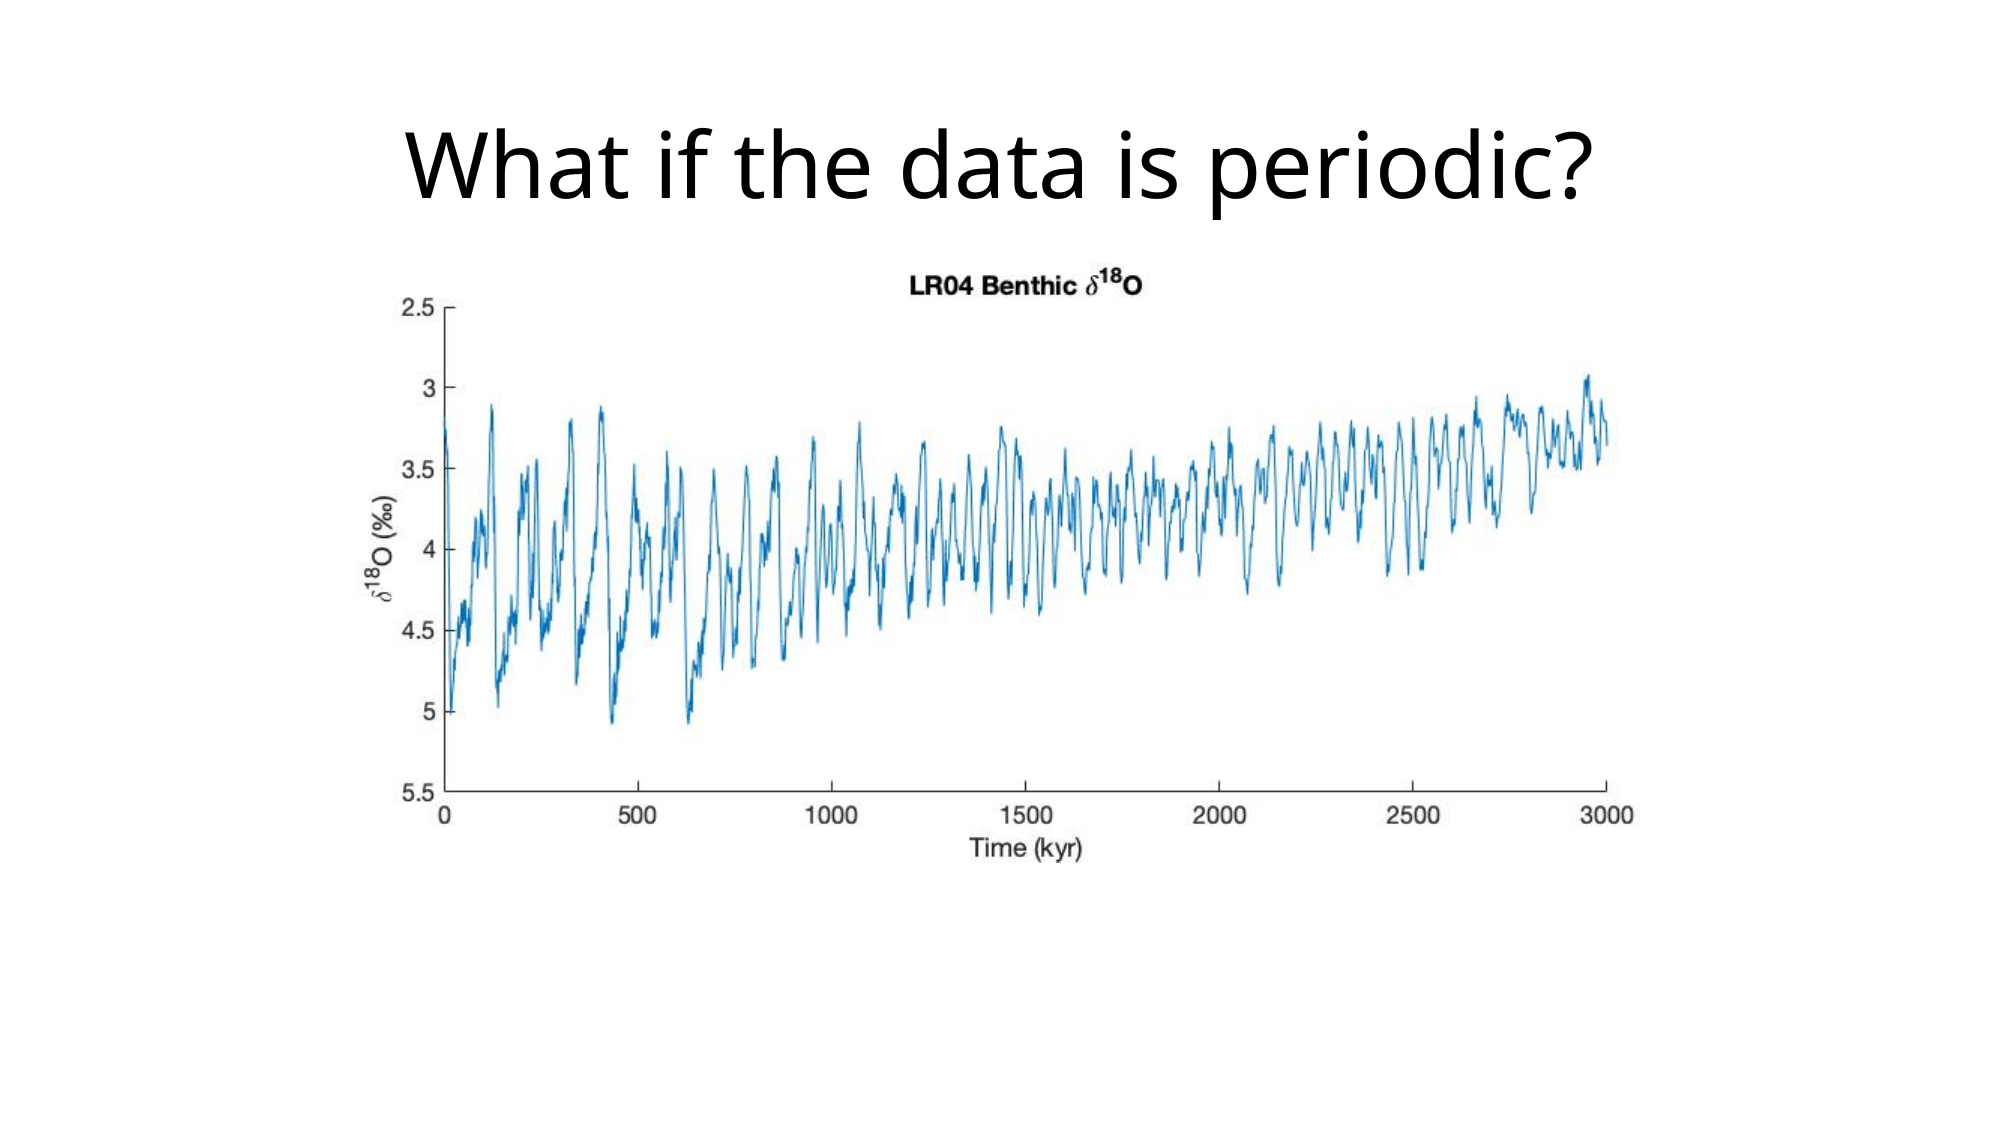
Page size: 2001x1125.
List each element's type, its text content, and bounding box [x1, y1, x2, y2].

title What if the data is periodic? [137, 59, 1863, 278]
picture [249, 262, 1750, 863]
